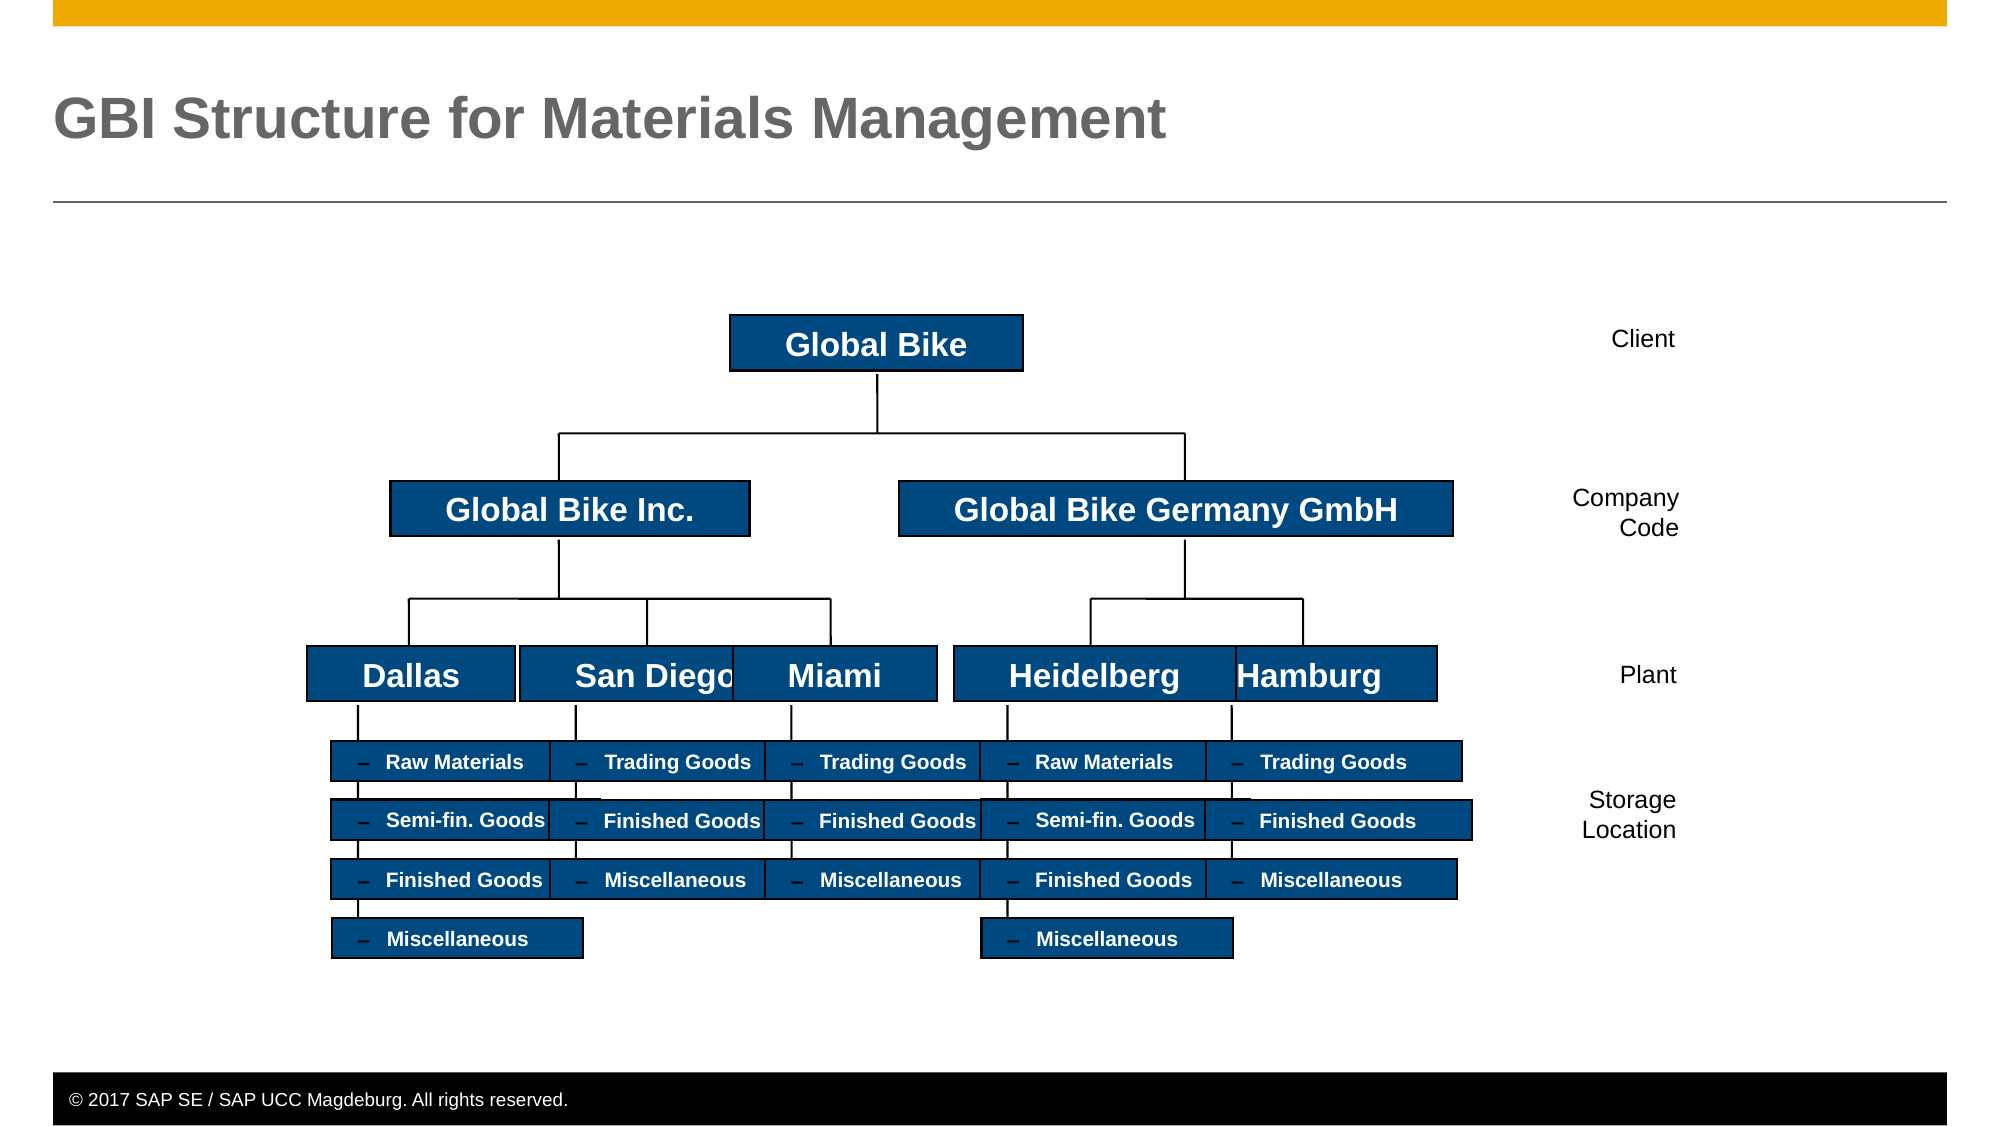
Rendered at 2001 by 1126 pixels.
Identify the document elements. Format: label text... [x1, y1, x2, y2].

title GBI Structure for Materials Management [53, 53, 1947, 178]
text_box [345, 314, 1655, 961]
